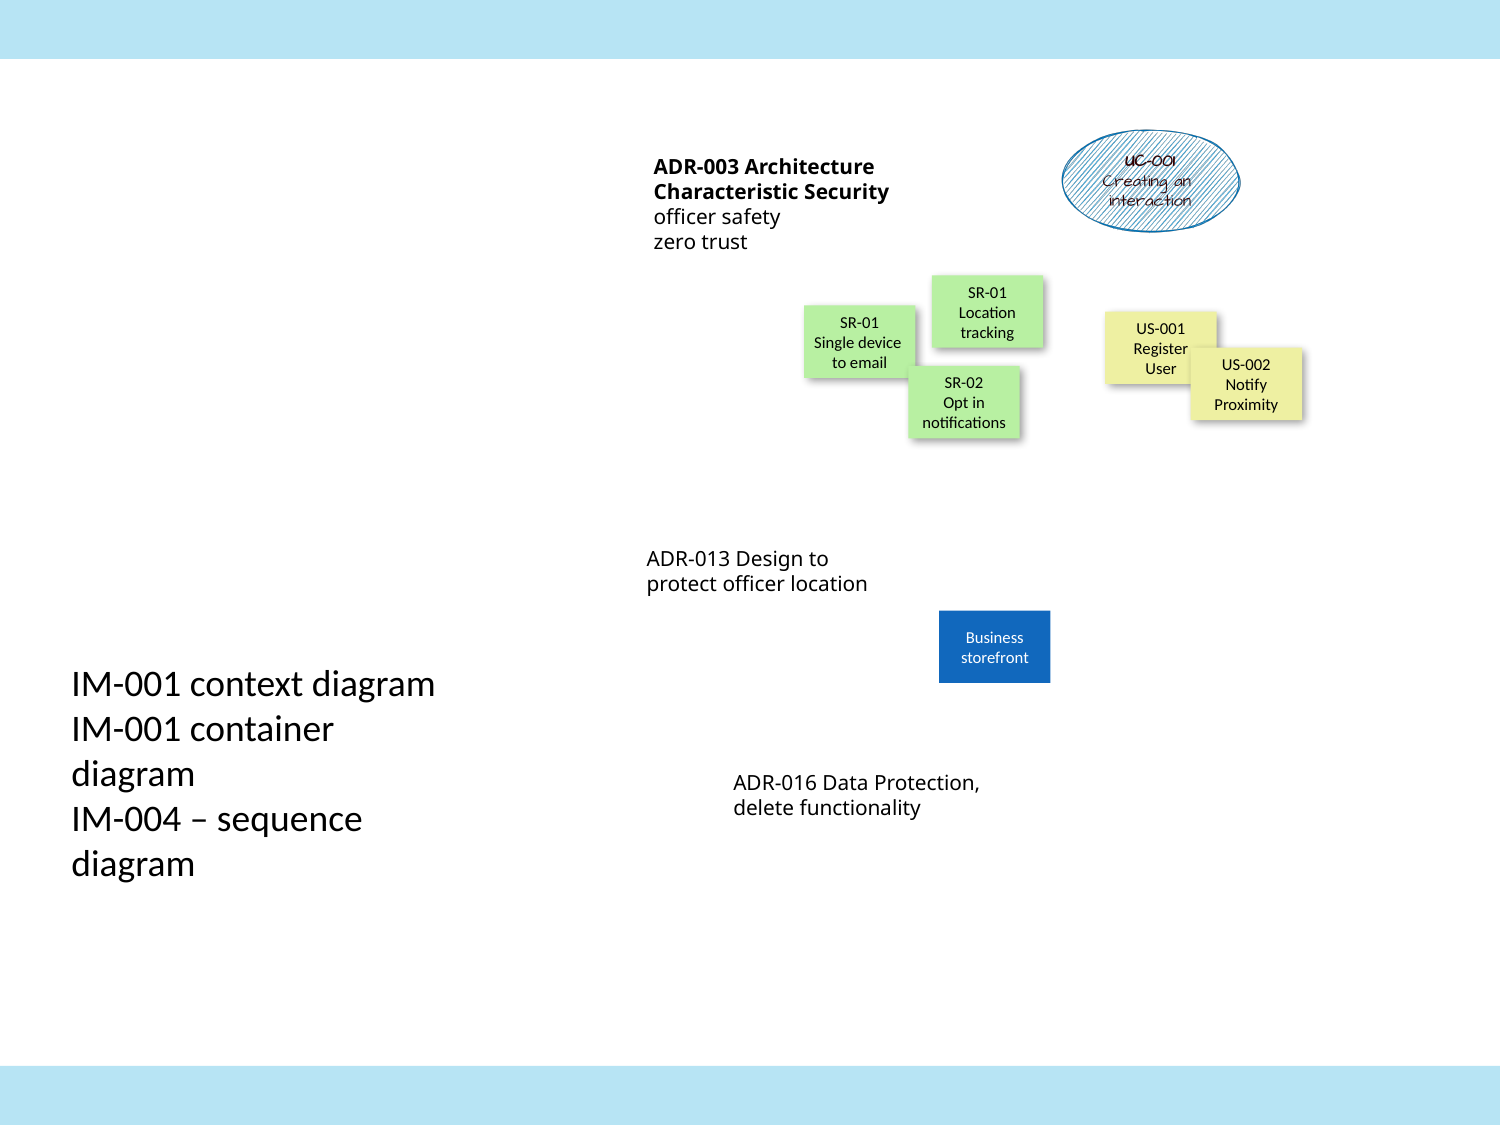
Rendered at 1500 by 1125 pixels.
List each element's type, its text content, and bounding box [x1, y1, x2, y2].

text_box ADR-013 Design to protect officer location [631, 549, 909, 591]
text_box IM-001 context diagram IM-001 container diagram IM-004 – sequence diagram [56, 651, 454, 892]
text_box ADR-003 Architecture Characteristic Security officer safety zero trust [638, 149, 917, 258]
text_box SR-02 Opt in notifications [907, 365, 1021, 440]
text_box Business storefront [938, 609, 1052, 684]
text_box US-002 Notify Proximity [1189, 346, 1303, 421]
text_box US-001 Register User [1104, 310, 1218, 385]
text_box SR-01 Location tracking [931, 274, 1045, 349]
picture [1048, 119, 1254, 242]
text_box SR-01 Single device to email [803, 304, 917, 379]
text_box ADR-016 Data Protection, delete functionality [718, 762, 1027, 827]
